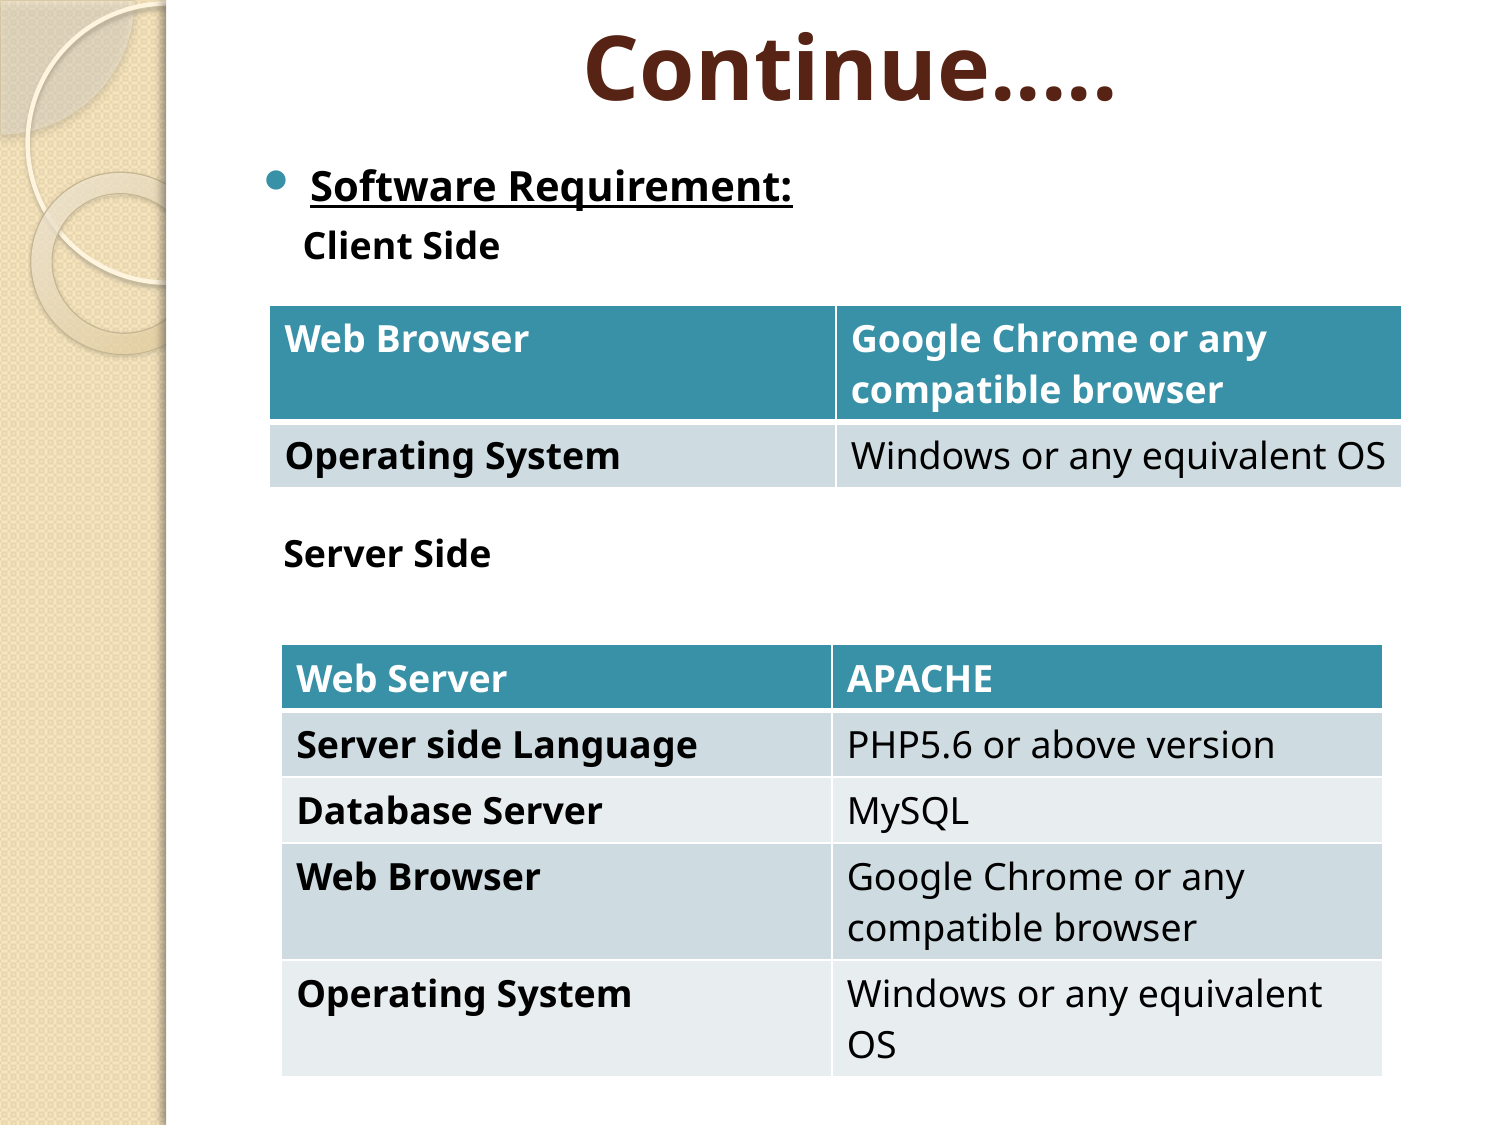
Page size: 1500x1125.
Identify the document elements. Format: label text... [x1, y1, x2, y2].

table_cell MySQL [833, 778, 1382, 842]
table_cell Windows or any equivalent OS [837, 425, 1401, 487]
table_header Web Server [282, 645, 831, 708]
table_header Web Browser [270, 306, 835, 419]
list Software Requirement: Client Side Server Side [235, 152, 1466, 1025]
table_cell Google Chrome or any compatible browser [833, 844, 1382, 959]
table_cell Server side Language [282, 713, 831, 776]
table_cell PHP5.6 or above version [833, 713, 1382, 776]
table_cell Operating System [282, 961, 831, 1076]
table_cell Web Browser [282, 844, 831, 959]
table_cell Database Server [282, 778, 831, 842]
table_cell Windows or any equivalent OS [833, 961, 1382, 1076]
table_header Google Chrome or any compatible browser [837, 306, 1401, 419]
table_header APACHE [833, 645, 1382, 708]
table_cell Operating System [270, 425, 835, 487]
title Continue..... [235, 0, 1466, 129]
